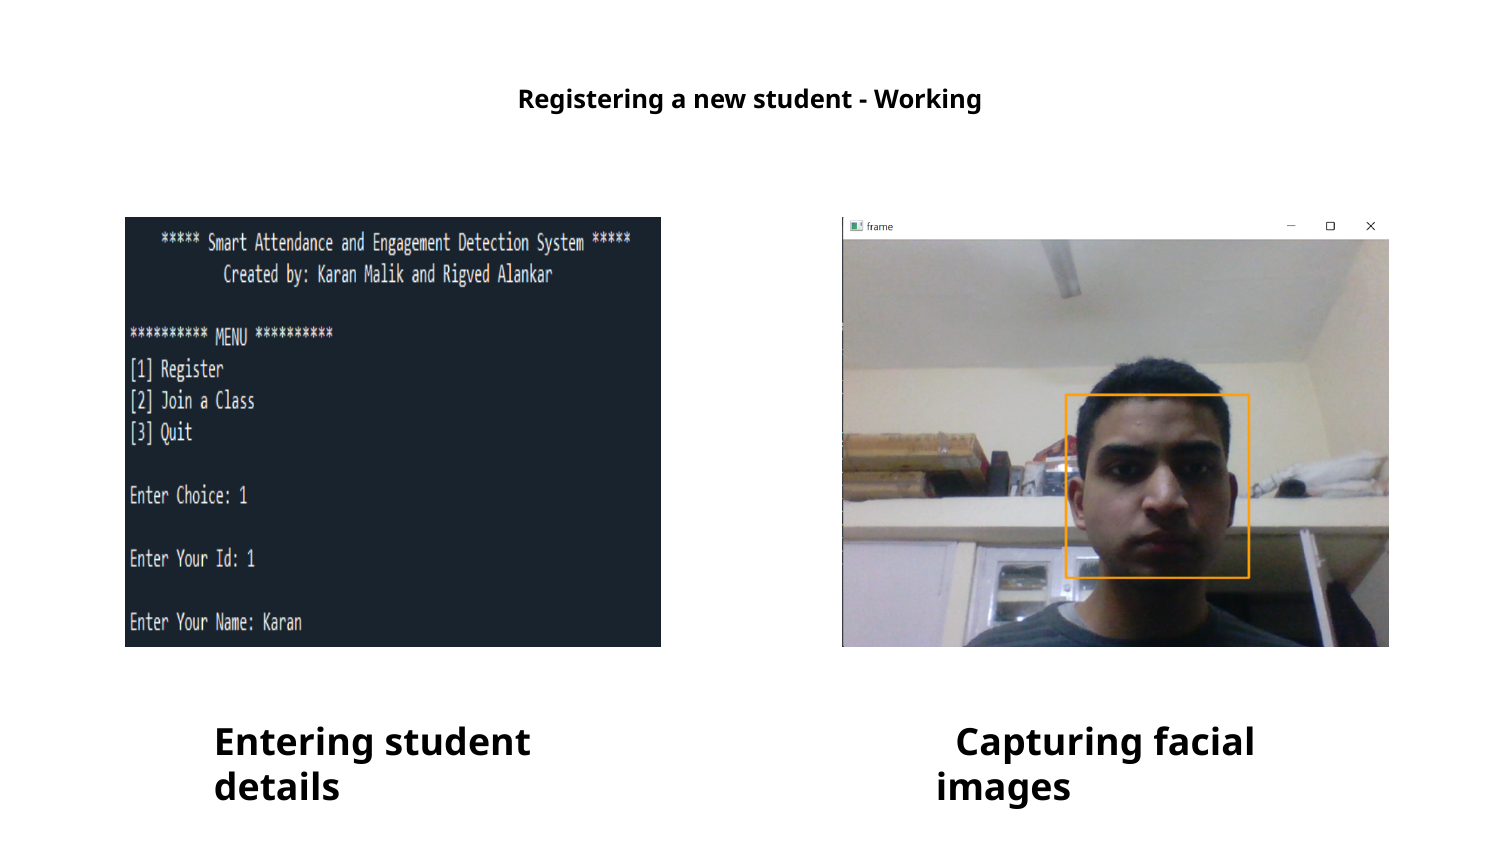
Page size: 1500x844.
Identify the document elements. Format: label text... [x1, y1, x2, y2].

picture [841, 216, 1389, 647]
title Registering a new student - Working [75, 67, 1425, 129]
text_box Entering student details [198, 702, 588, 823]
picture [125, 216, 661, 647]
text_box Capturing facial images [920, 702, 1310, 823]
